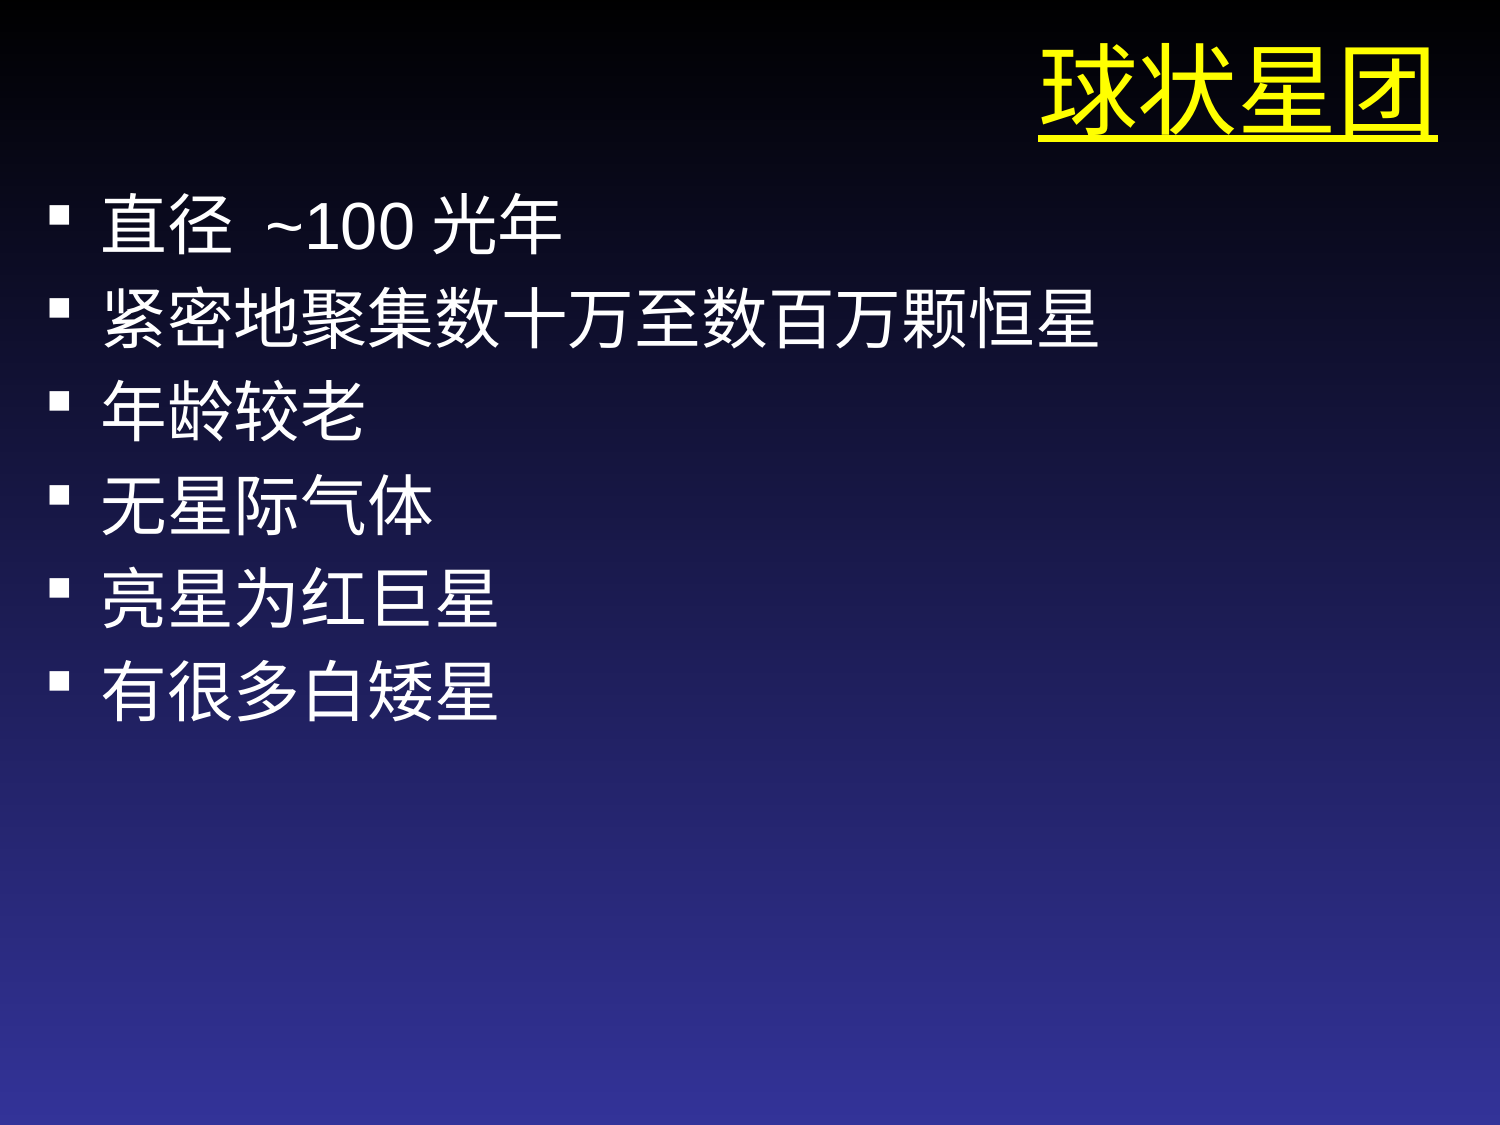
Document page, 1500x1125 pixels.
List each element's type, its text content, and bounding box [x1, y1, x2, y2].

list 直径 ~100光年 紧密地聚集数十万至数百万颗恒星 年龄较老 无星际气体 亮星为红巨星 有很多白矮星 [29, 175, 1467, 1012]
title 球状星团 [53, 31, 1454, 144]
